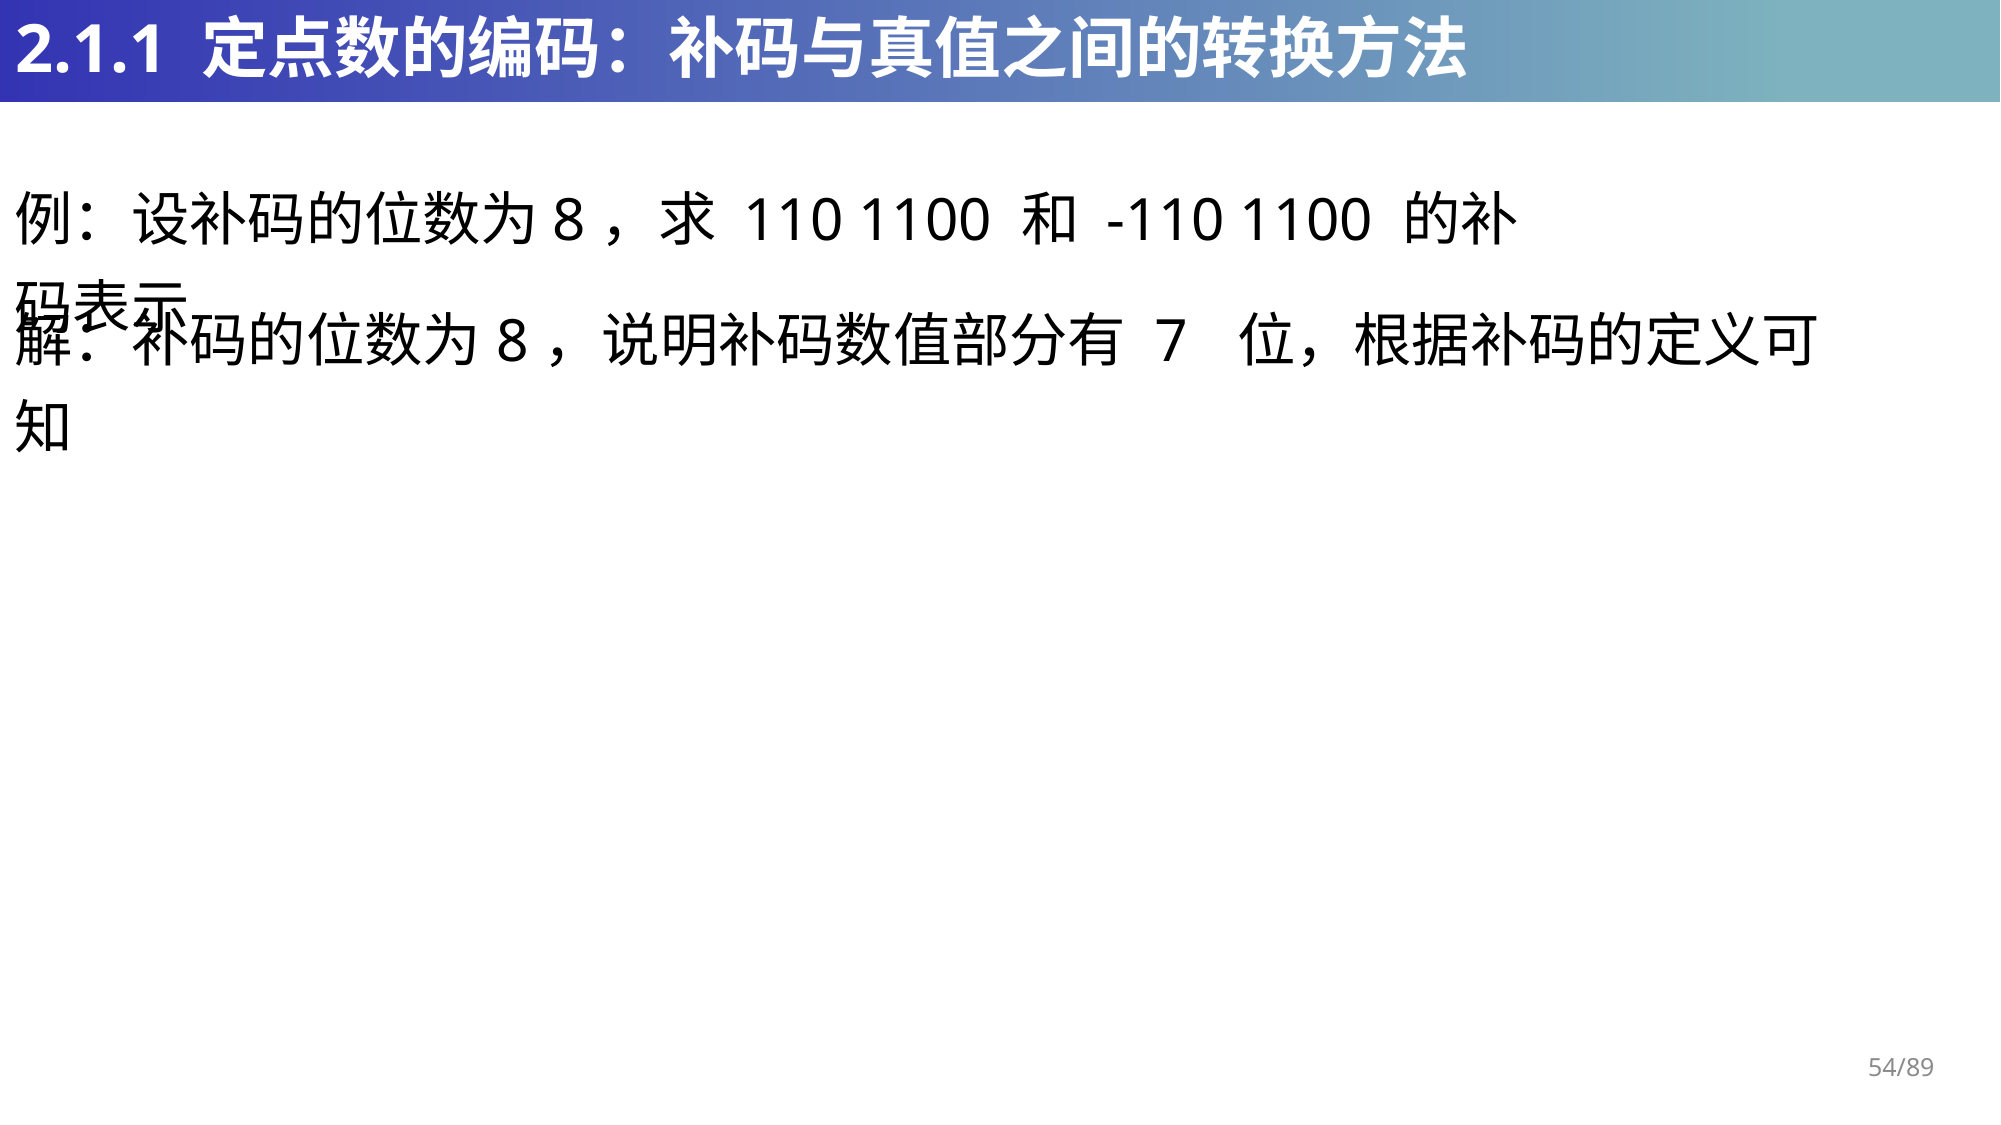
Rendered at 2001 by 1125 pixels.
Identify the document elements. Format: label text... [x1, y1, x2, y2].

text_box 解：补码的位数为8，说明补码数值部分有 7 位，根据补码的定义可知 [0, 278, 1854, 469]
slide_number 54/89 [1499, 1038, 1950, 1099]
title 2.1.1 定点数的编码：补码与真值之间的转换方法 [0, 0, 2000, 102]
text_box 例：设补码的位数为8，求 110 1100 和 -110 1100 的补码表示 [0, 157, 1564, 278]
